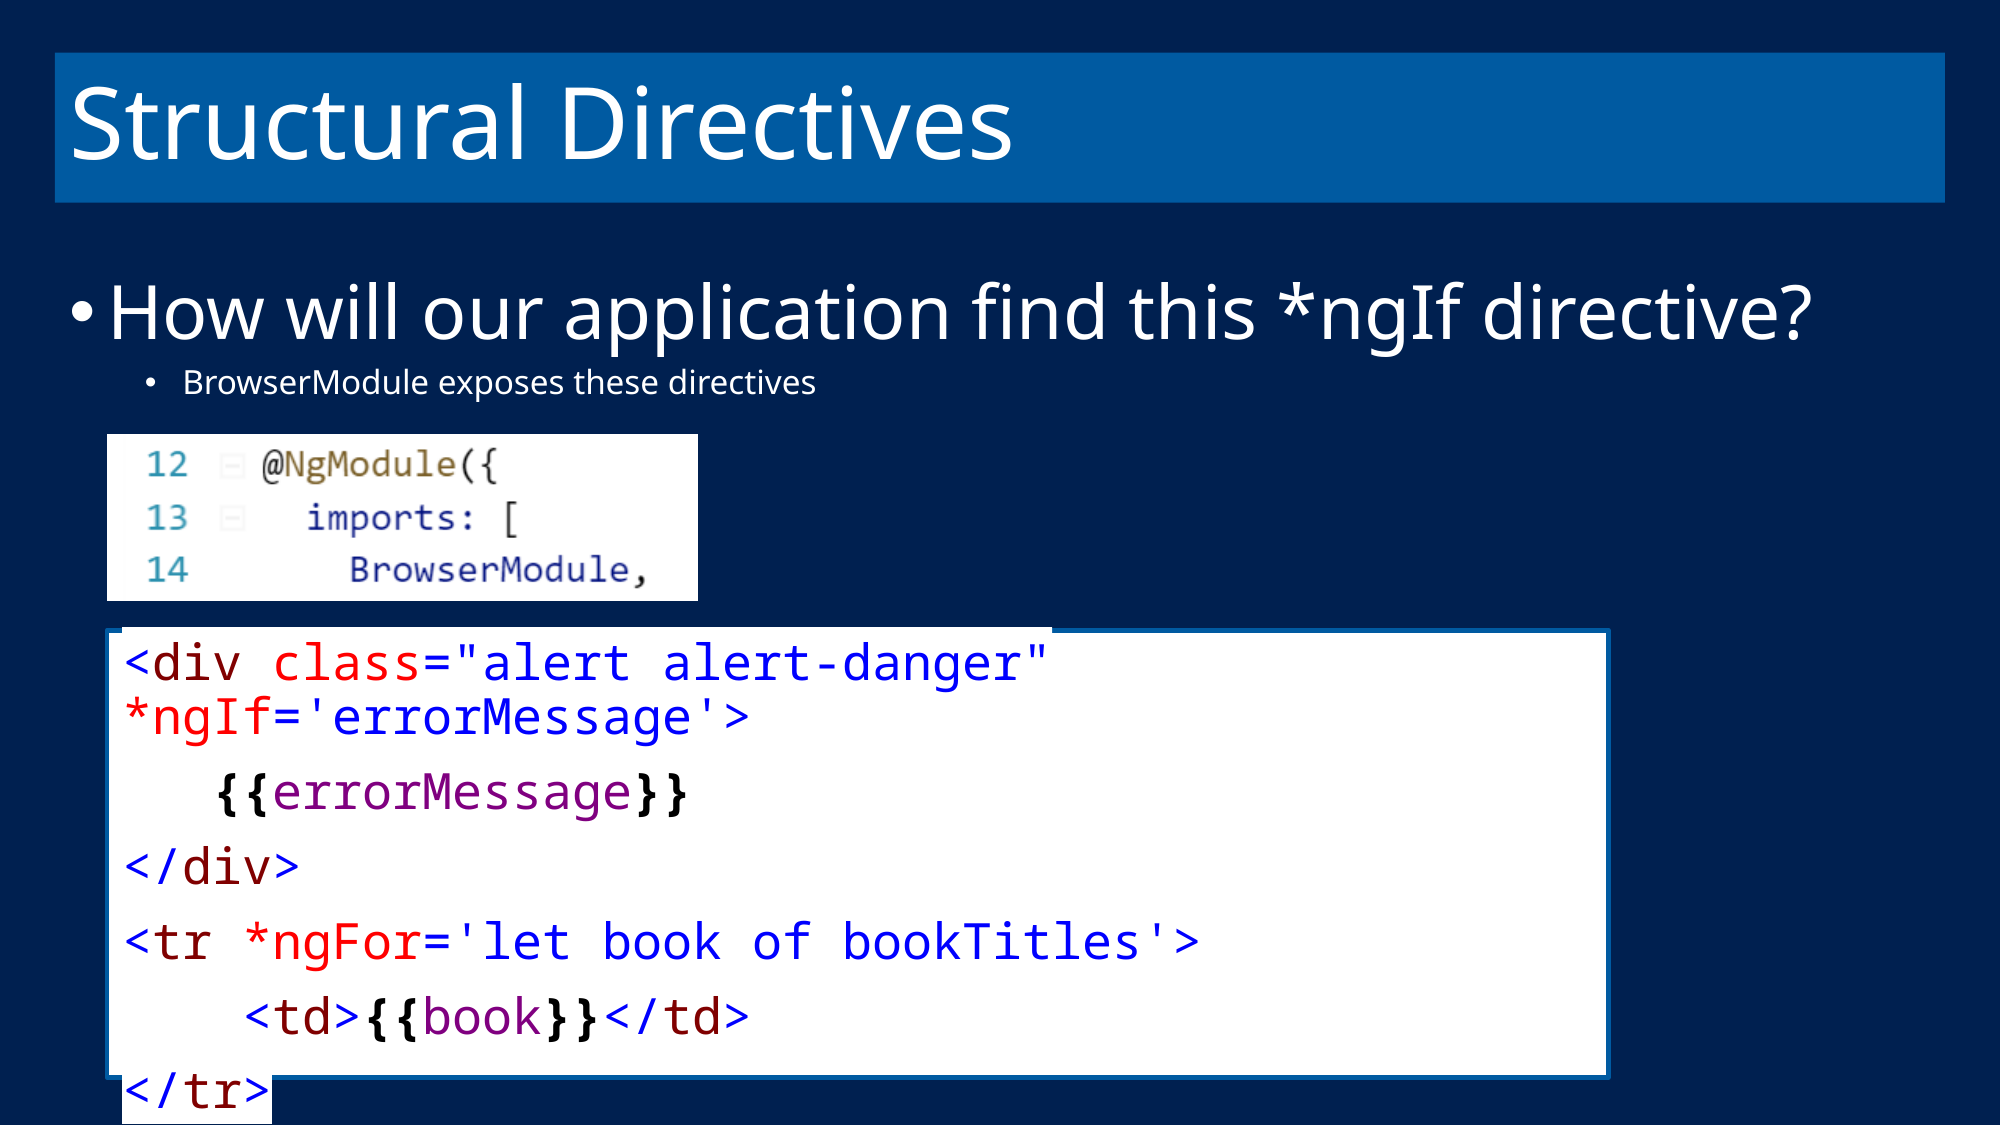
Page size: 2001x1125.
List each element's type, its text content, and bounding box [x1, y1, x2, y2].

picture [107, 434, 698, 601]
title Structural Directives [54, 52, 1945, 203]
list How will our application find this *ngIf directive? BrowserModule exposes these directives [54, 266, 1945, 597]
text_box <div class="alert alert-danger" *ngIf='errorMessage'> {{errorMessage}} </div> <tr *ngFor='let book of bookTitles'> <td>{{book}}</td> </tr> [107, 630, 1609, 1078]
